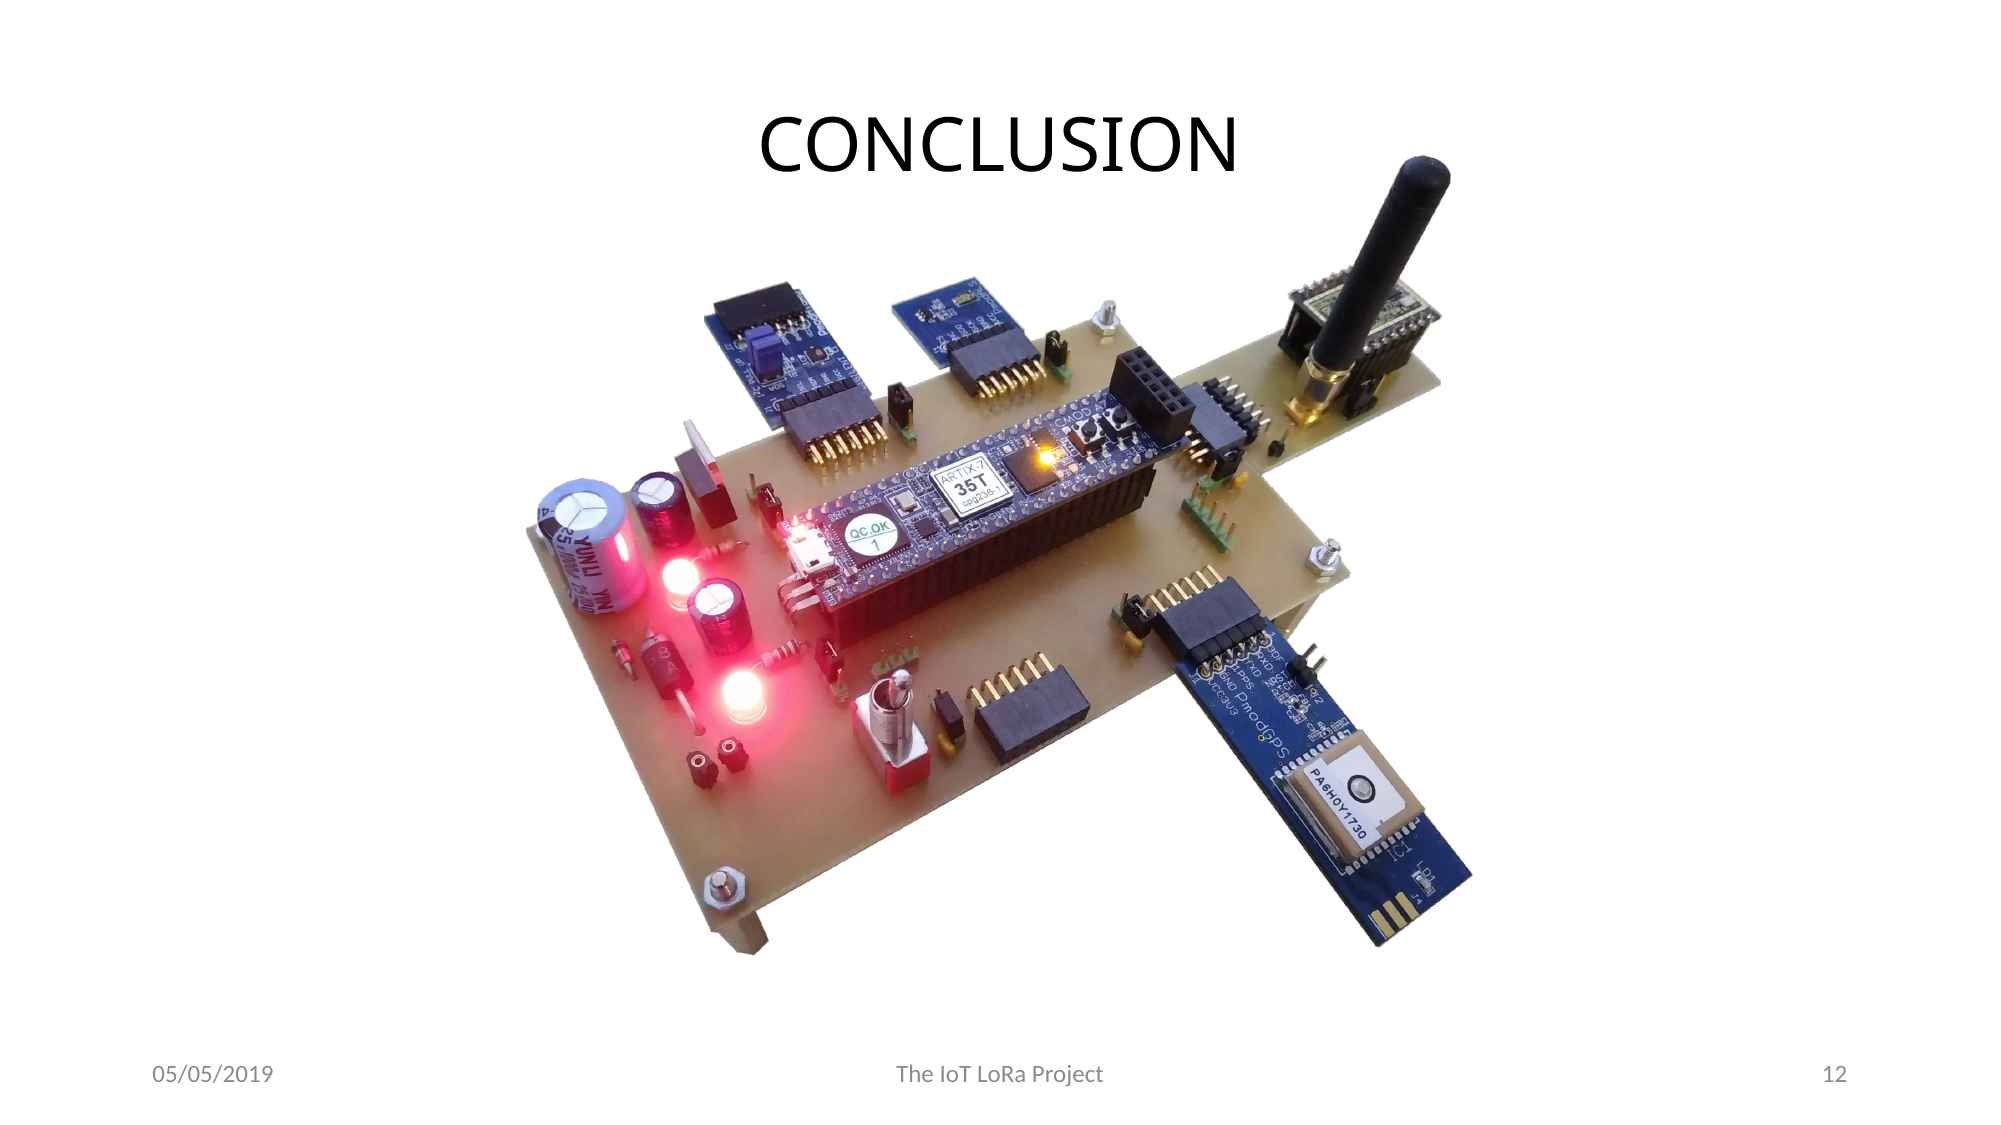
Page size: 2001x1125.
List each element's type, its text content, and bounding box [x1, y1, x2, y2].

picture [391, 108, 1638, 1043]
text_box CONCLUSION [187, 26, 1813, 269]
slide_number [137, 1042, 588, 1103]
footer The IoT LoRa Project [662, 1043, 1338, 1103]
slide_number 12 [1412, 1042, 1863, 1103]
